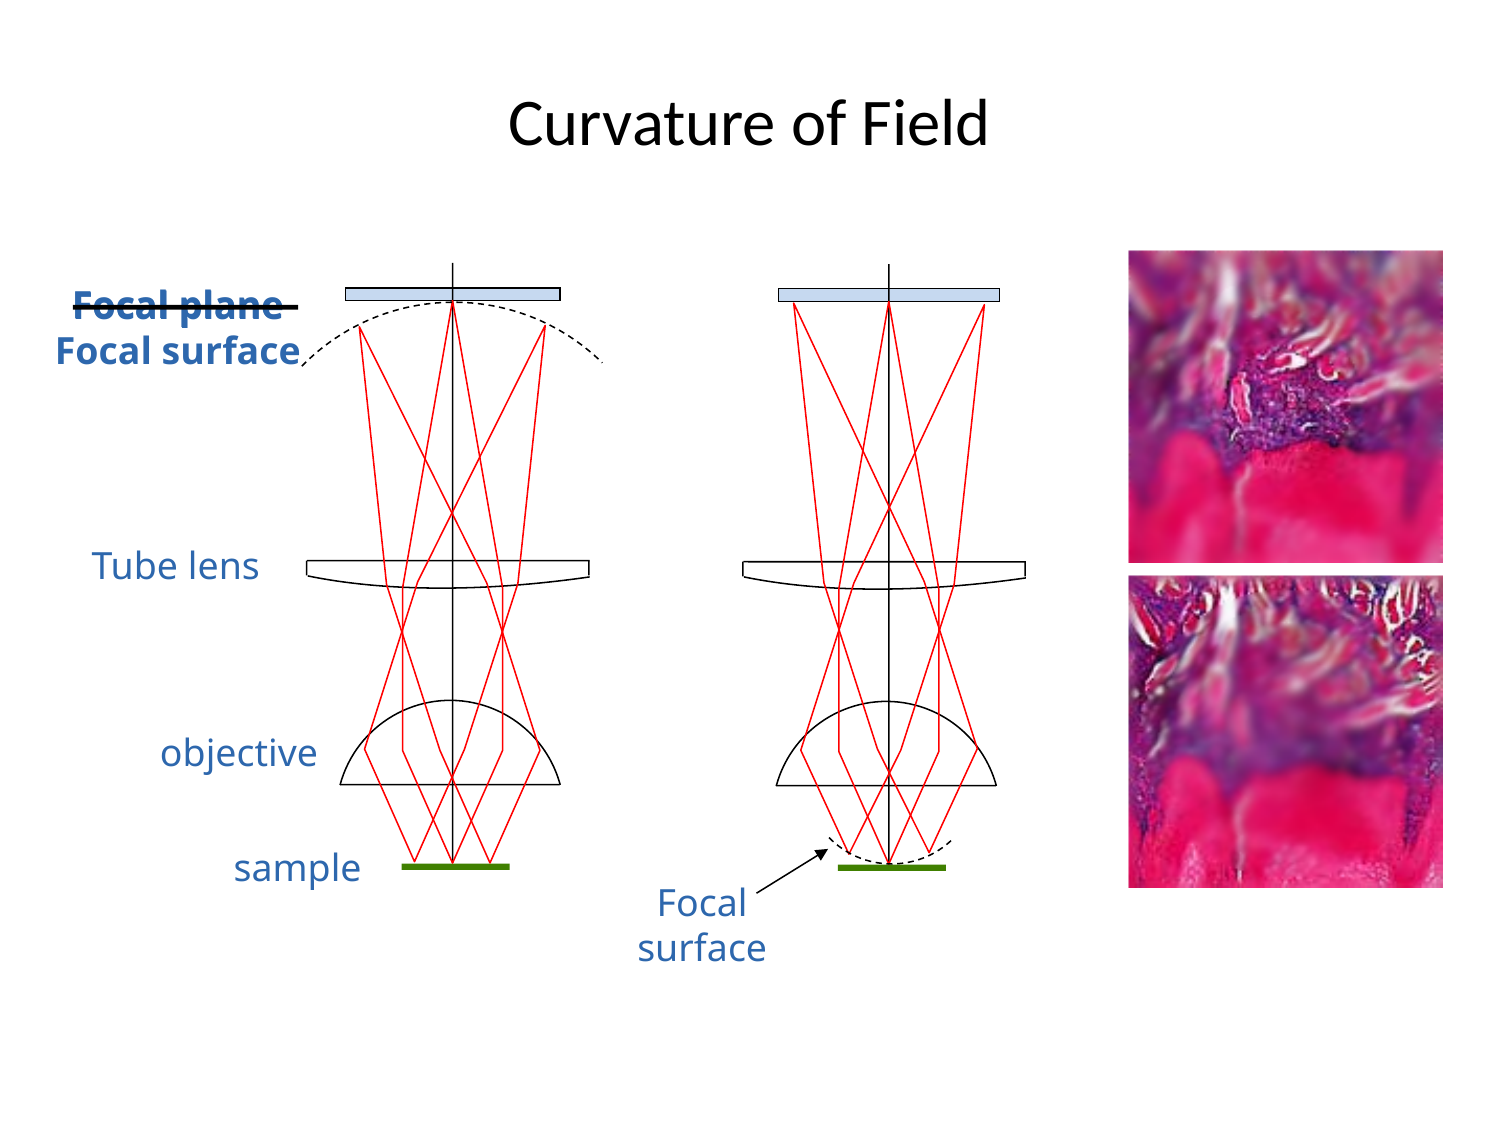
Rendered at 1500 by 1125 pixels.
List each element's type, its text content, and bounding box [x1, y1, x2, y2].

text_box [29, 257, 559, 471]
text_box sample [218, 836, 377, 897]
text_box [549, 375, 618, 597]
text_box Tube lens [76, 534, 275, 595]
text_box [623, 263, 1153, 982]
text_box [339, 700, 354, 815]
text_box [359, 479, 546, 864]
title Curvature of Field [369, 24, 1131, 213]
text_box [1127, 249, 1443, 888]
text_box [549, 700, 564, 815]
text_box objective [145, 722, 334, 782]
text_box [290, 479, 354, 597]
